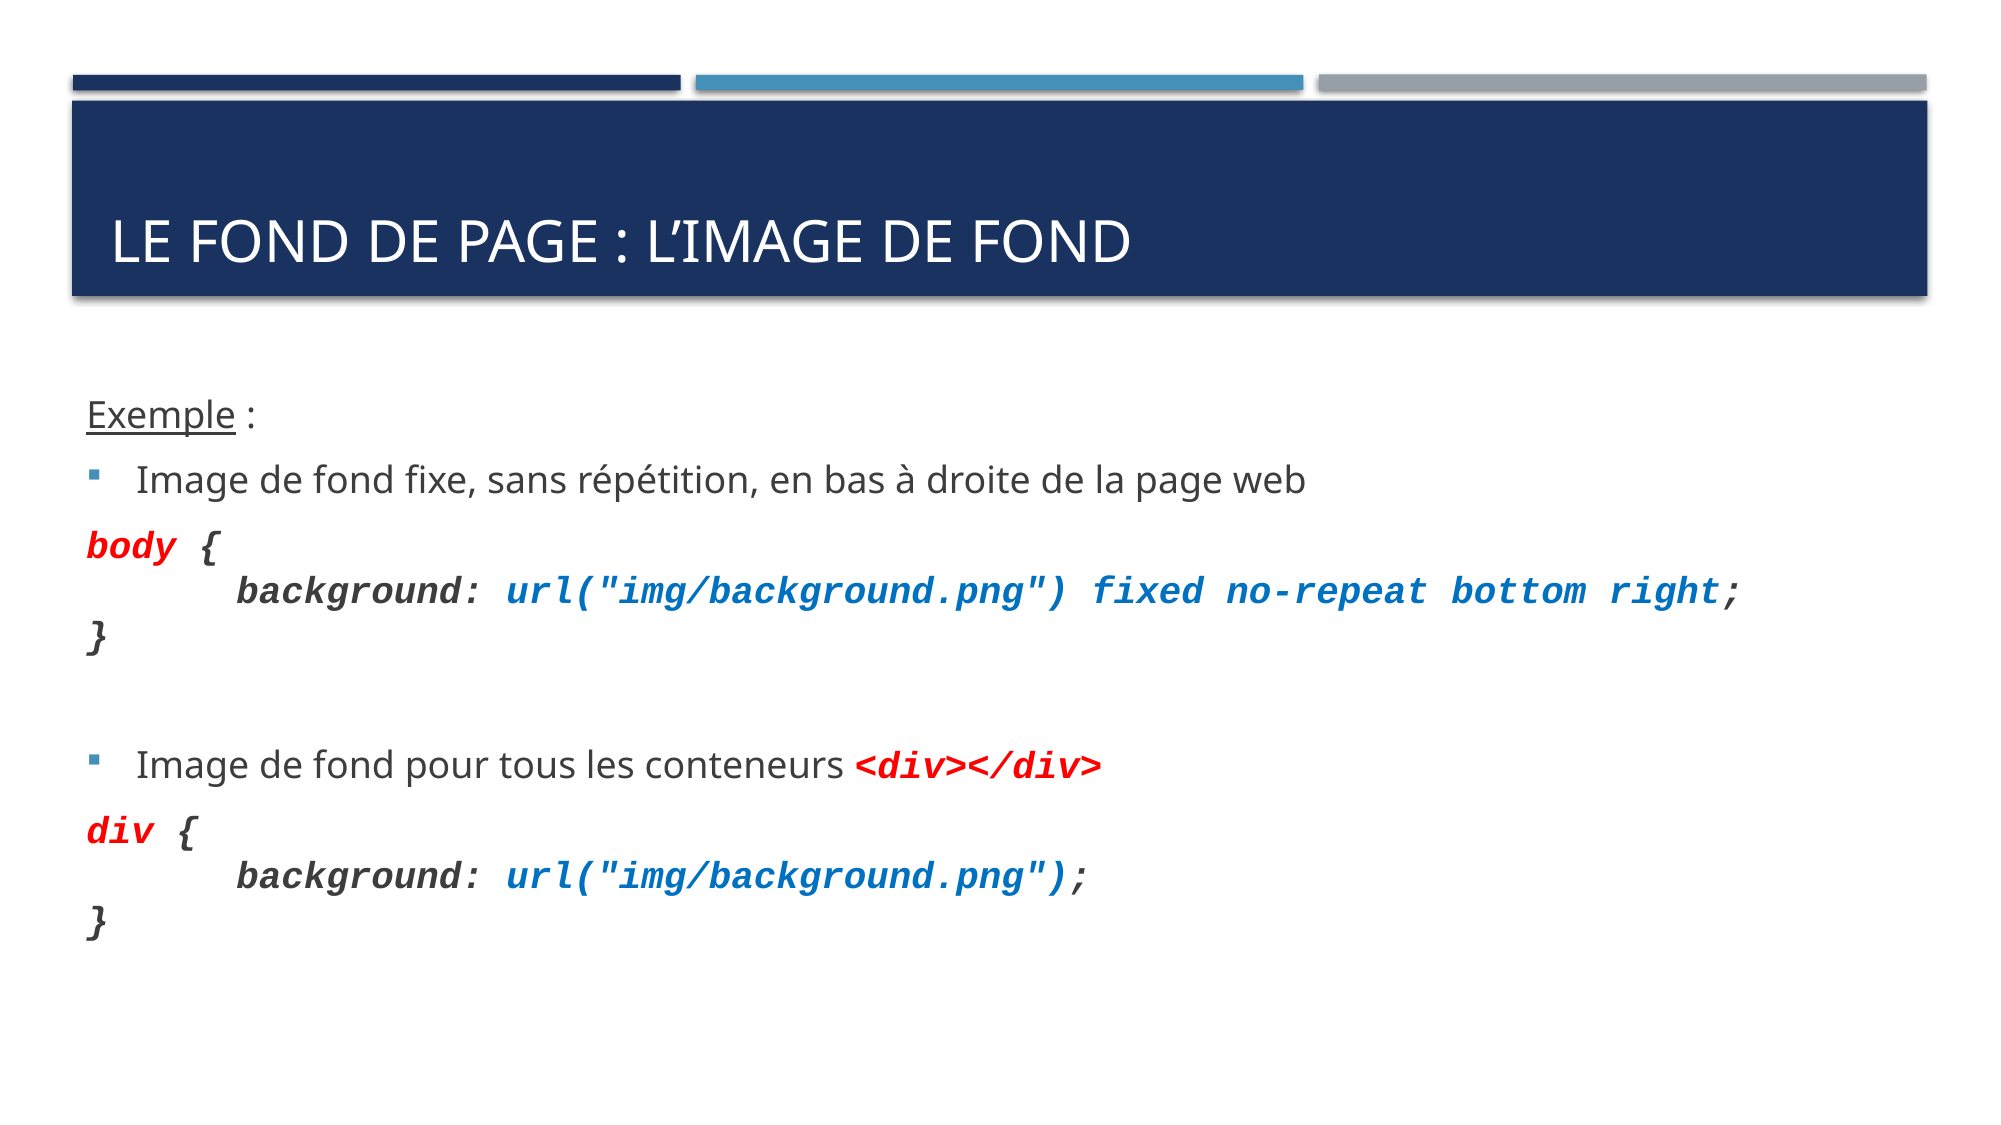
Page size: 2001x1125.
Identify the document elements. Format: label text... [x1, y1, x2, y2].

text_box Exemple : Image de fond fixe, sans répétition, en bas à droite de la page web body { background: url("img/background.png") fixed no-repeat bottom right; } Image de fond pour tous les conteneurs <div></div> div { background: url("img/background.png"); } [71, 236, 1905, 1125]
title Le fond de page : l’image de fond [95, 115, 1905, 236]
